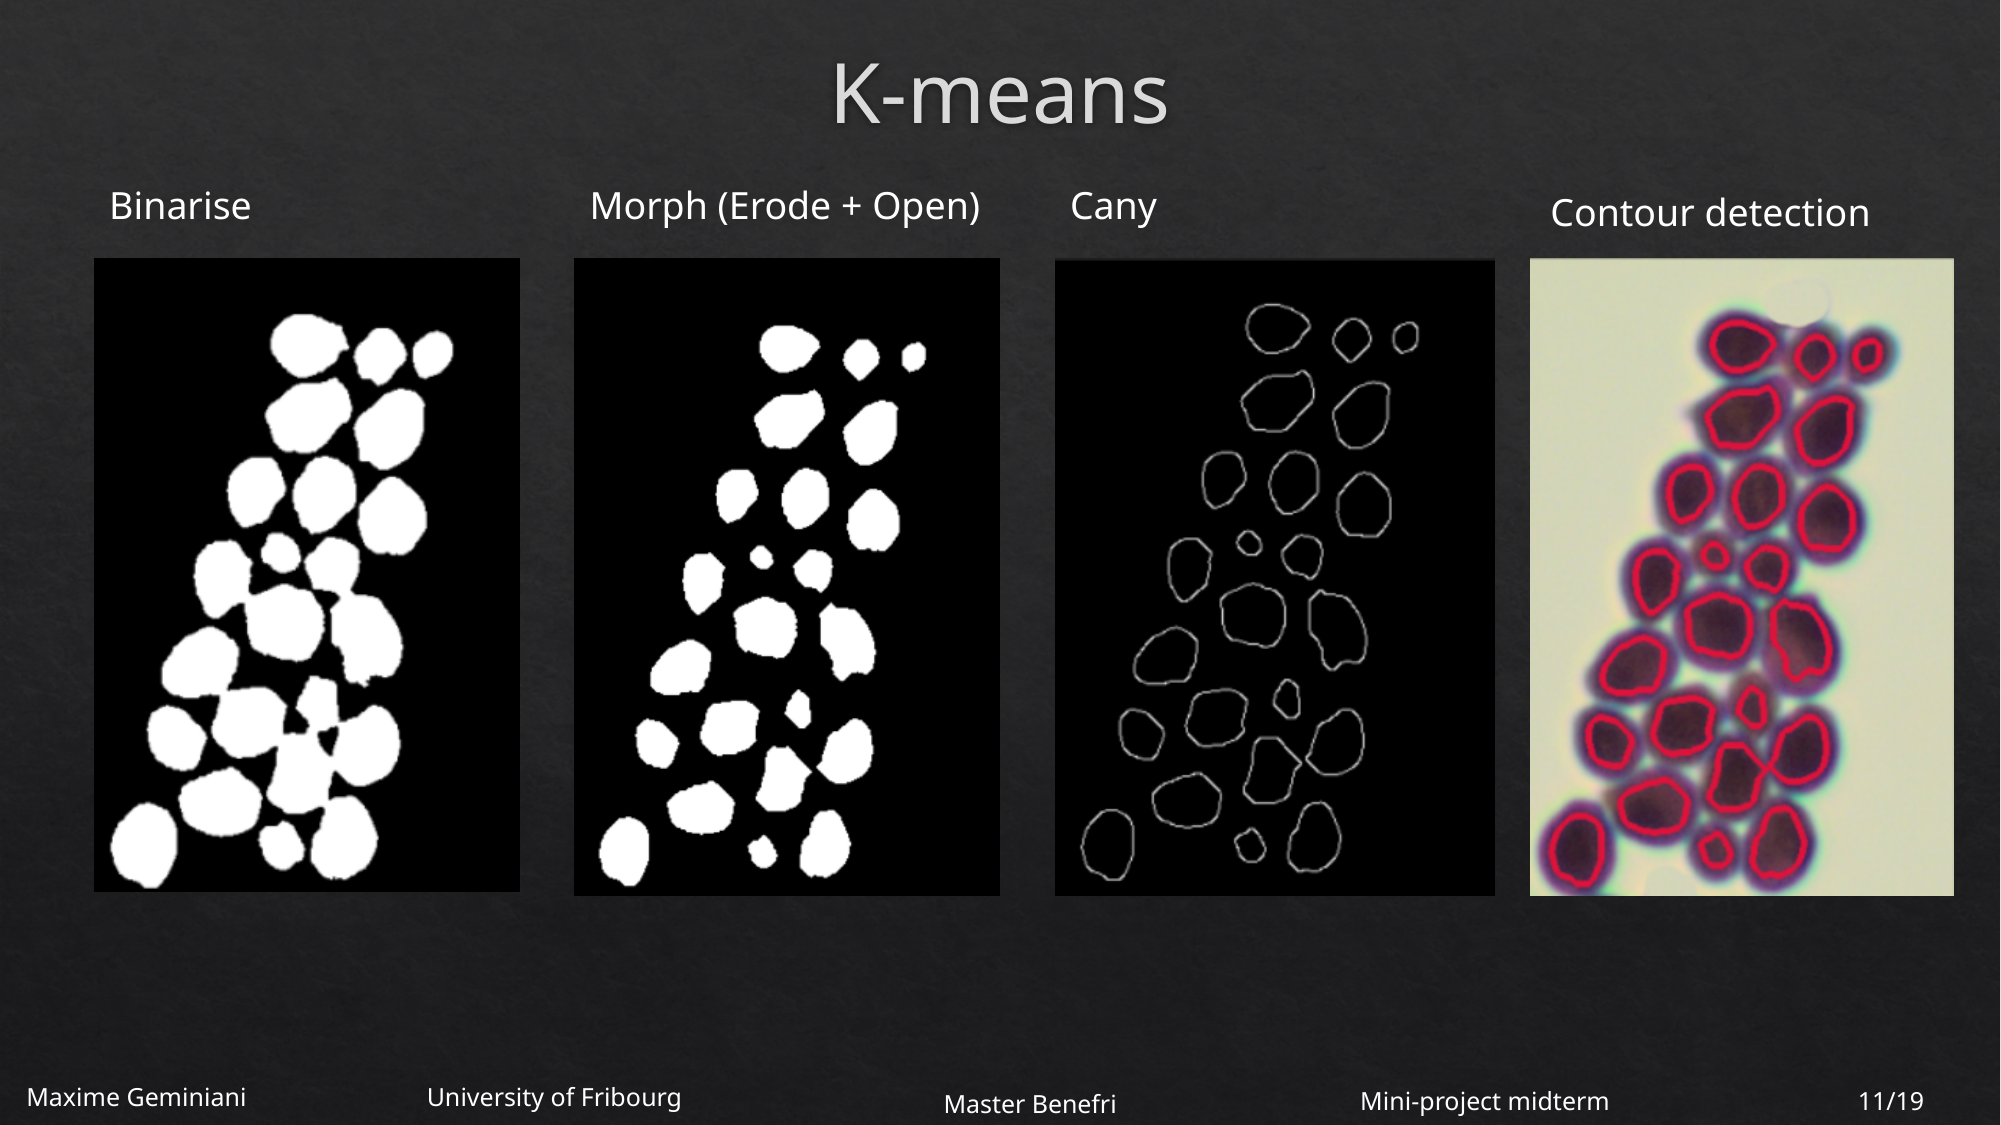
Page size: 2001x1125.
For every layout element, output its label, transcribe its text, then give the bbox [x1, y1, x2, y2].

text_box Cany [1055, 174, 1481, 235]
text_box Binarise [94, 174, 520, 235]
picture [1530, 257, 1954, 896]
text_box Contour detection [1535, 182, 1961, 242]
text_box University of Fribourg [412, 1074, 791, 1119]
title K-means [150, 10, 1850, 170]
text_box Maxime Geminiani [11, 1074, 353, 1119]
picture [94, 258, 520, 892]
text_box Mini-project midterm [1345, 1078, 1687, 1124]
picture [574, 257, 1001, 896]
picture [1055, 257, 1495, 896]
text_box Morph (Erode + Open) [574, 174, 1000, 235]
text_box Master Benefri [928, 1080, 1135, 1125]
text_box 11/19 [1843, 1078, 1940, 1124]
